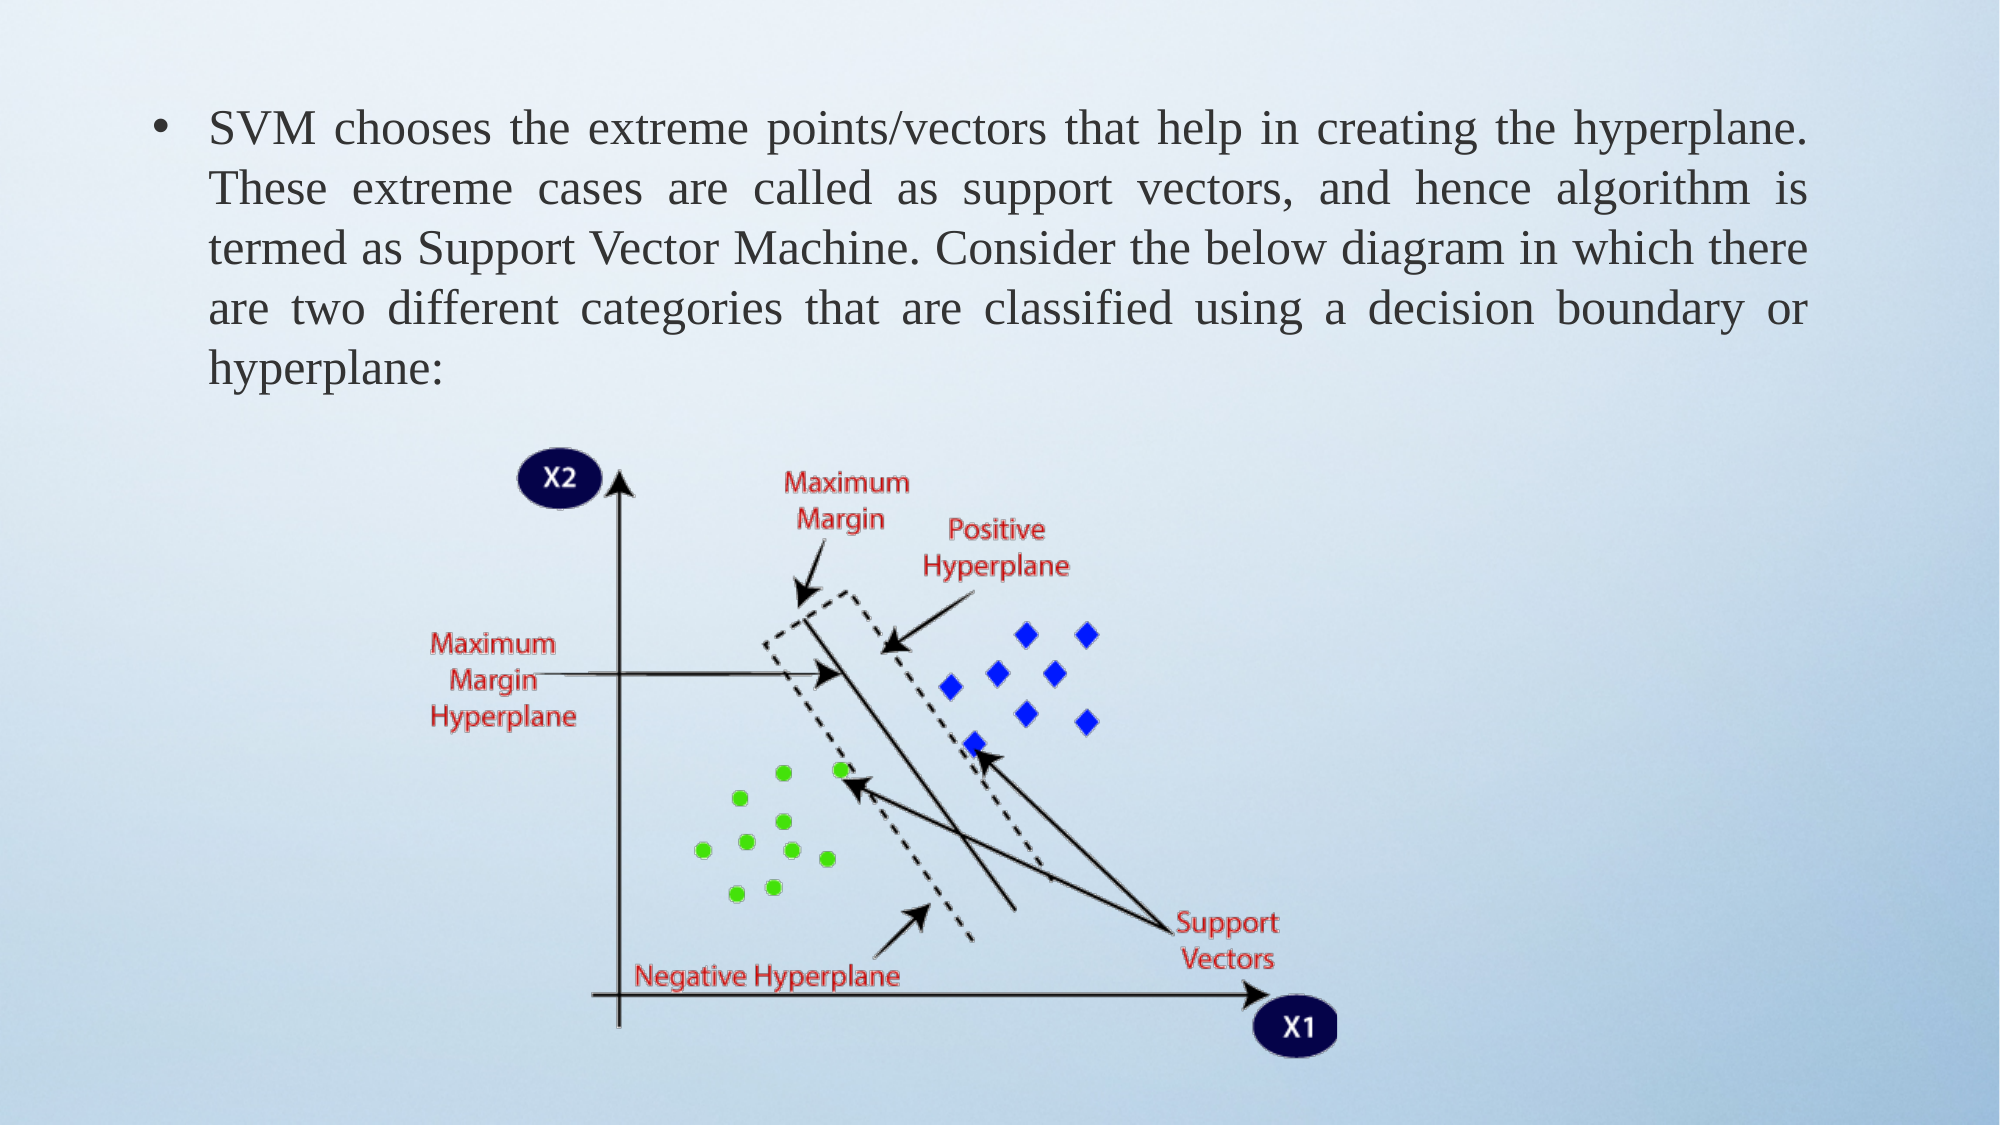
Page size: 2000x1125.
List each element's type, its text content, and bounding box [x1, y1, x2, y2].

text_box SVM chooses the extreme points/vectors that help in creating the hyperplane. These extreme cases are called as support vectors, and hence algorithm is termed as Support Vector Machine. Consider the below diagram in which there are two different categories that are classified using a decision boundary or hyperplane: [137, 87, 1825, 403]
picture [0, 0, 2000, 1125]
